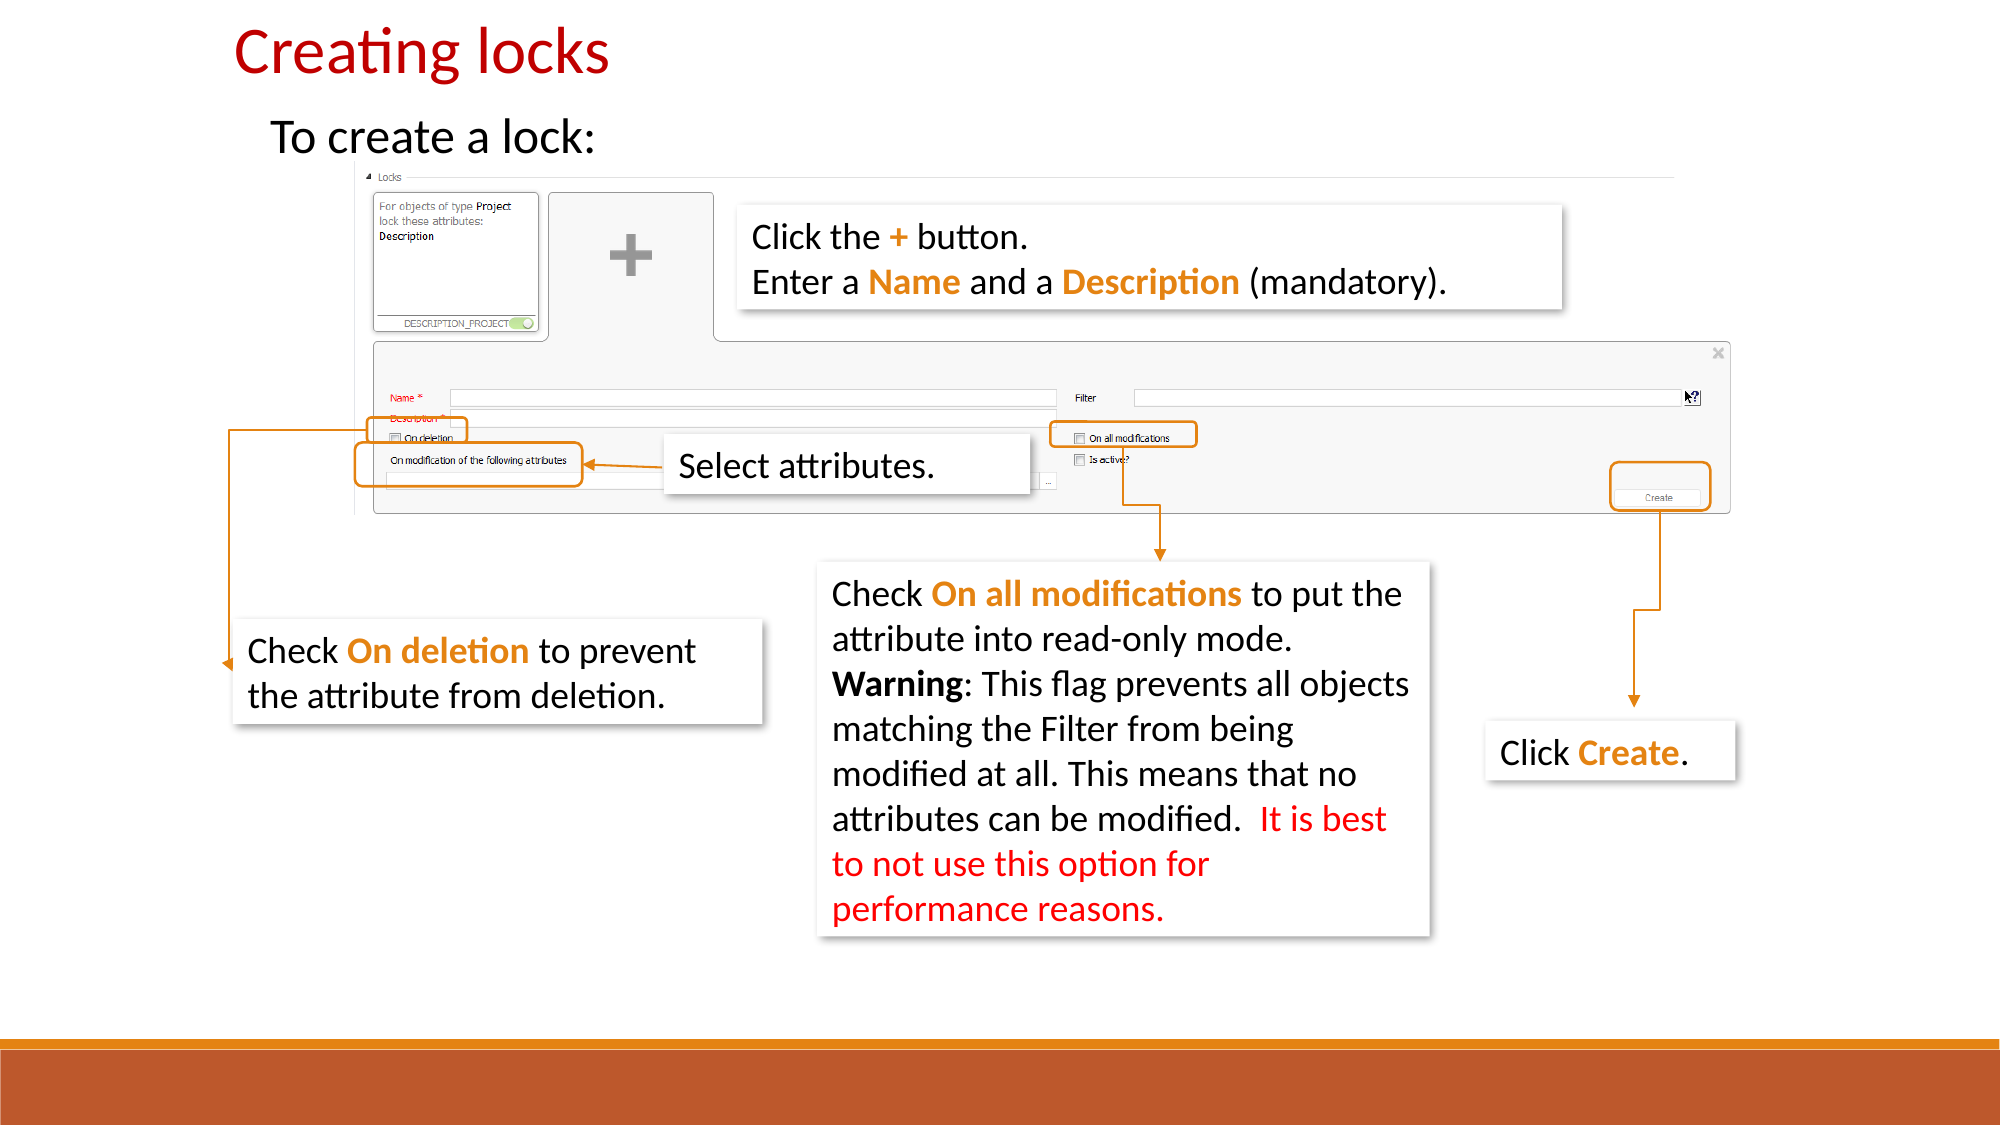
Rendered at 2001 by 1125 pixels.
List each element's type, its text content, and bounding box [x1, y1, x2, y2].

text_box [581, 463, 663, 468]
text_box Click Create. [1485, 720, 1736, 781]
text_box Check On all modifications to put the attribute into read-only mode. Warning: This flag prevents all objects matching the Filter from being modified at all. This means that no attributes can be modified. It is best to not use this option for performance reasons. [817, 561, 1430, 937]
text_box Creating locks [220, 0, 626, 95]
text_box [1548, 595, 1747, 623]
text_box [1083, 485, 1200, 523]
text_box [178, 483, 422, 619]
picture [354, 160, 1773, 515]
text_box Check On deletion to prevent the attribute from deletion. [232, 619, 763, 724]
text_box To create a lock: [255, 95, 612, 171]
